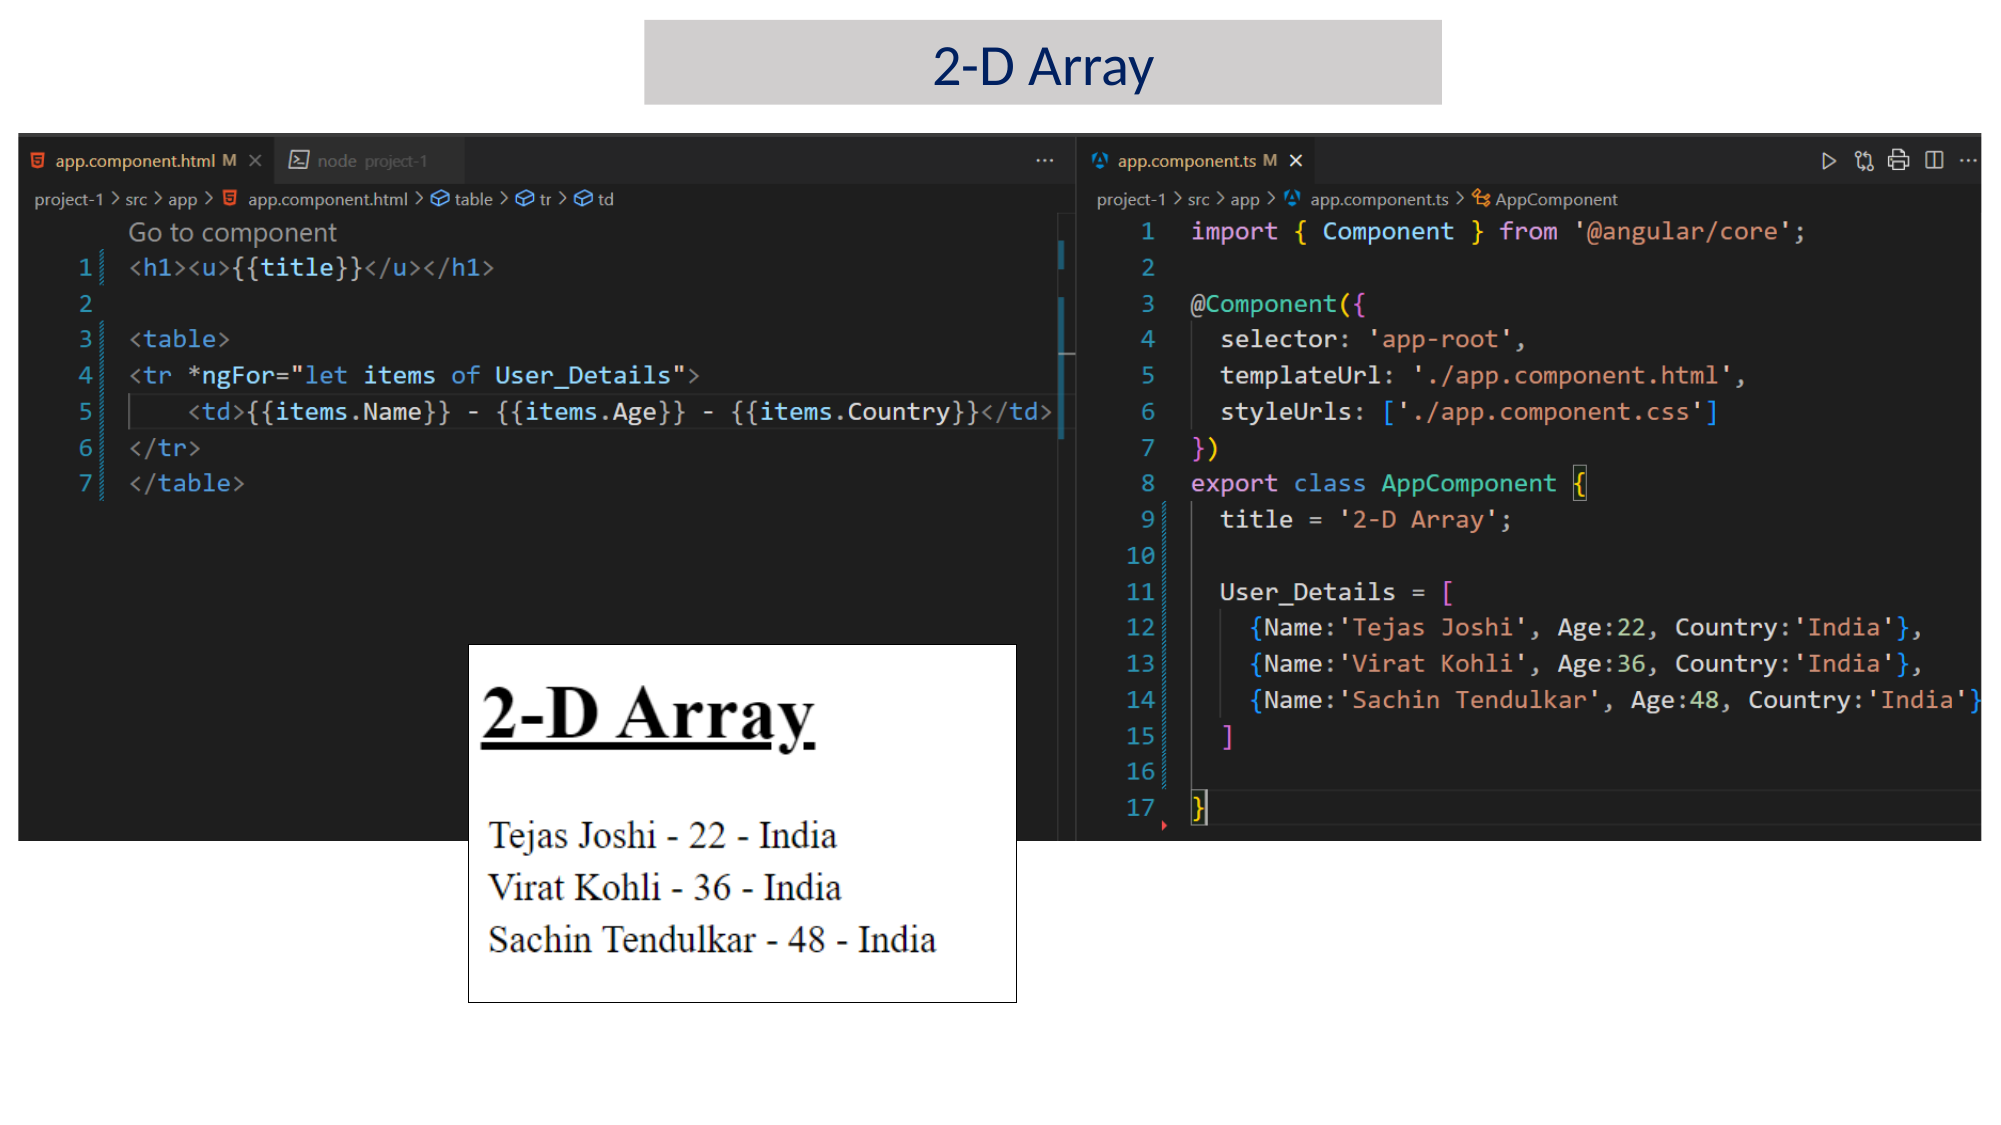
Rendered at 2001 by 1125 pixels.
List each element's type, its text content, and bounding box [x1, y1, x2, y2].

picture [18, 133, 1982, 1003]
text_box 2-D Array [644, 19, 1442, 105]
